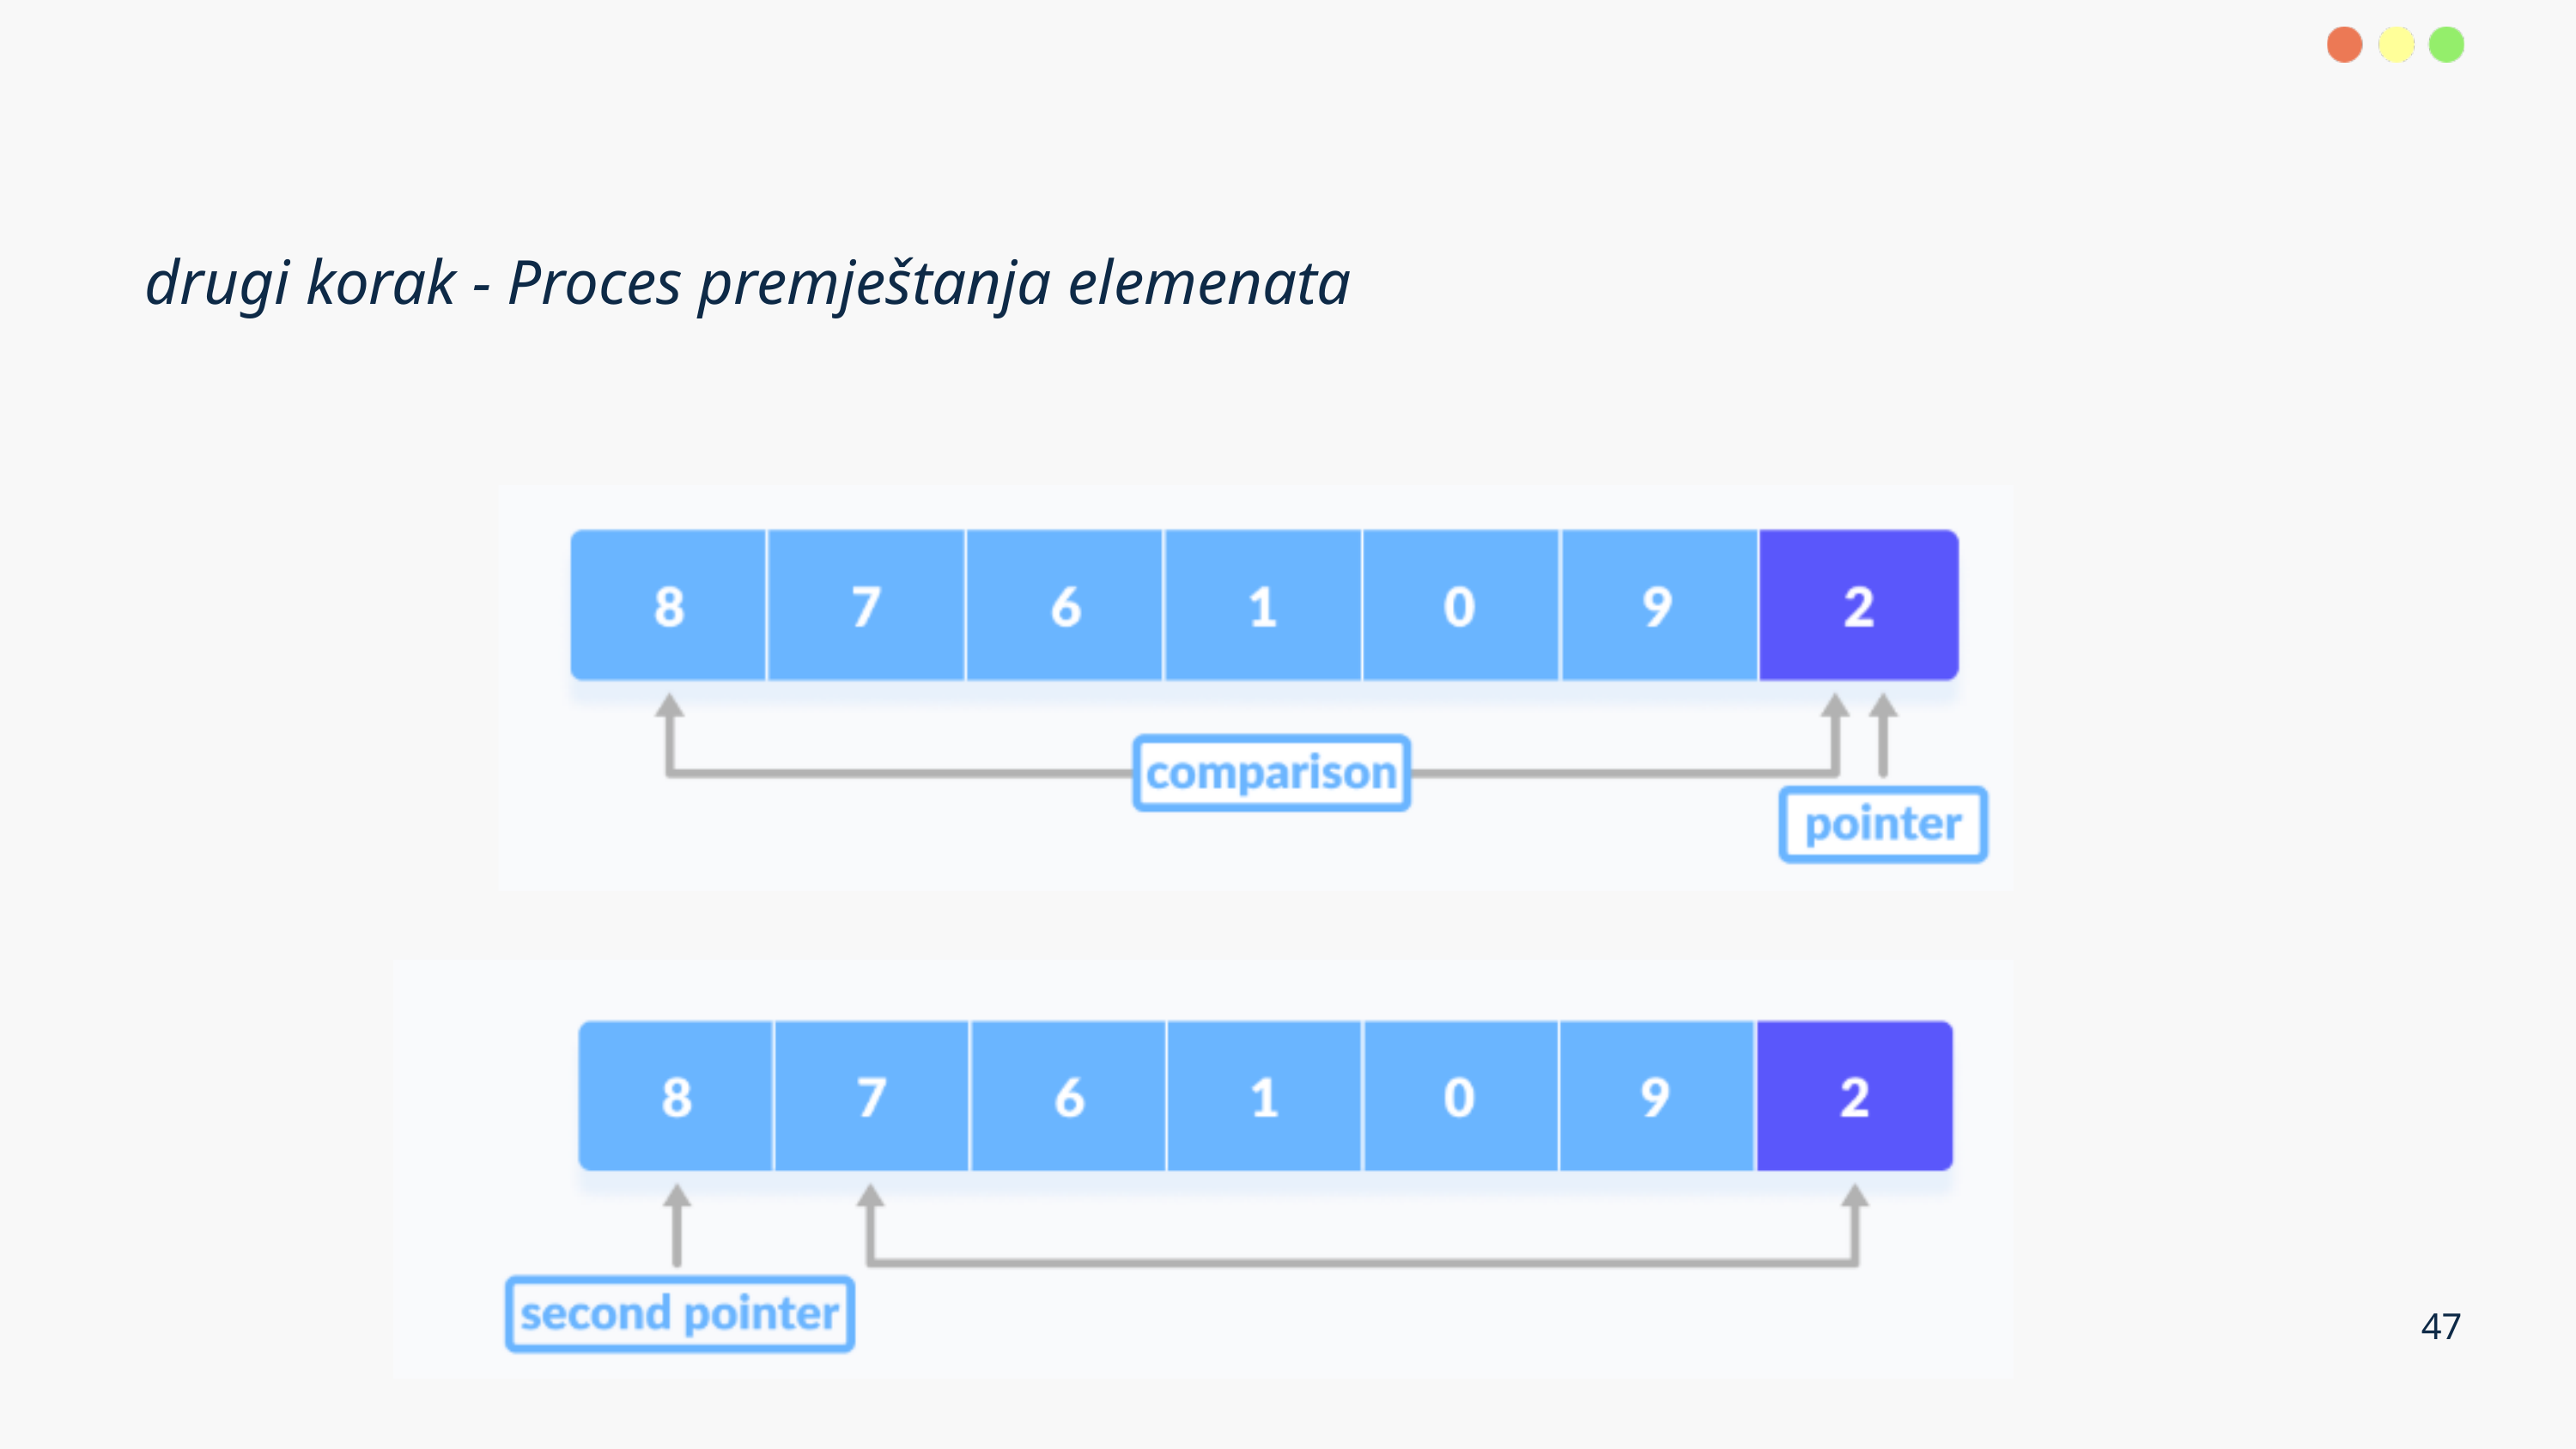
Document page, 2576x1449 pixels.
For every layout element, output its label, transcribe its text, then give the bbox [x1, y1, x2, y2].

text_box [392, 960, 2014, 1379]
text_box drugi korak - Proces premještanja elemenata [144, 231, 1661, 317]
text_box [2327, 27, 2465, 63]
text_box 47 [2421, 1296, 2463, 1348]
text_box [498, 485, 2014, 892]
